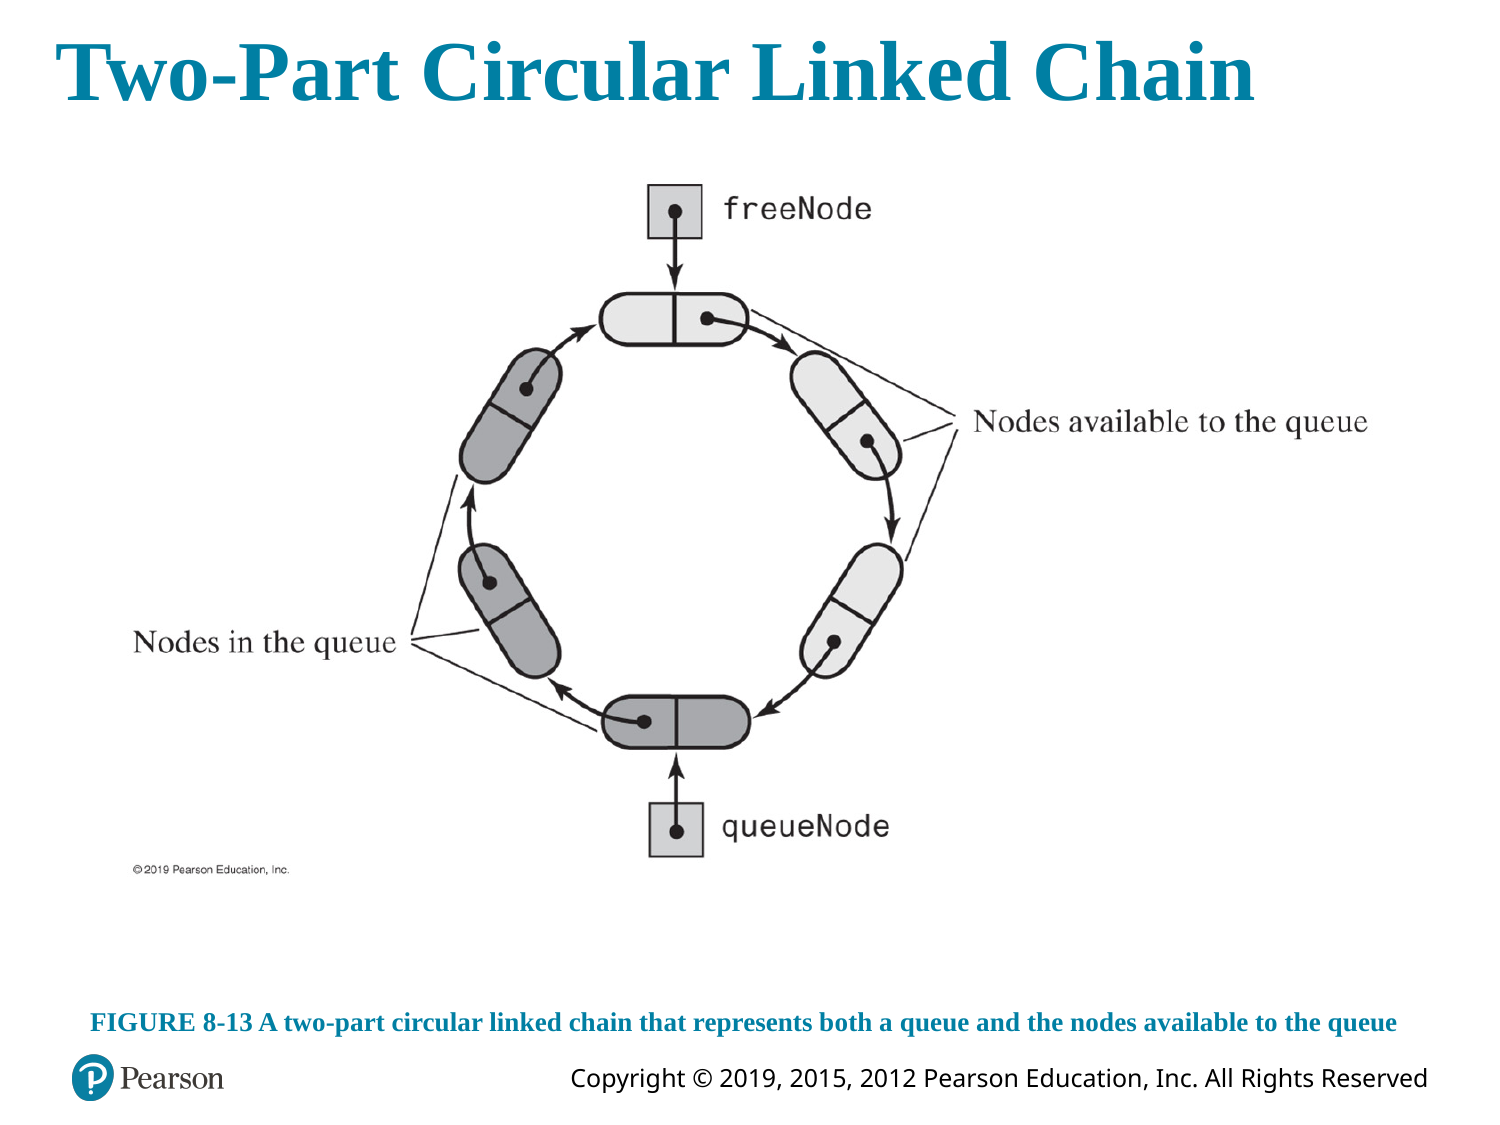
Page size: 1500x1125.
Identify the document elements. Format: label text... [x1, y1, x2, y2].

picture [80, 1063, 106, 1088]
picture [127, 178, 1373, 881]
picture [72, 1087, 83, 1101]
picture [98, 1054, 224, 1101]
picture [72, 1054, 88, 1070]
list FIGURE 8-13 A two-part circular linked chain that represents both a queue and the nodes available to the queue [74, 955, 1426, 1053]
title Two-Part Circular Linked Chain [40, 0, 1438, 133]
